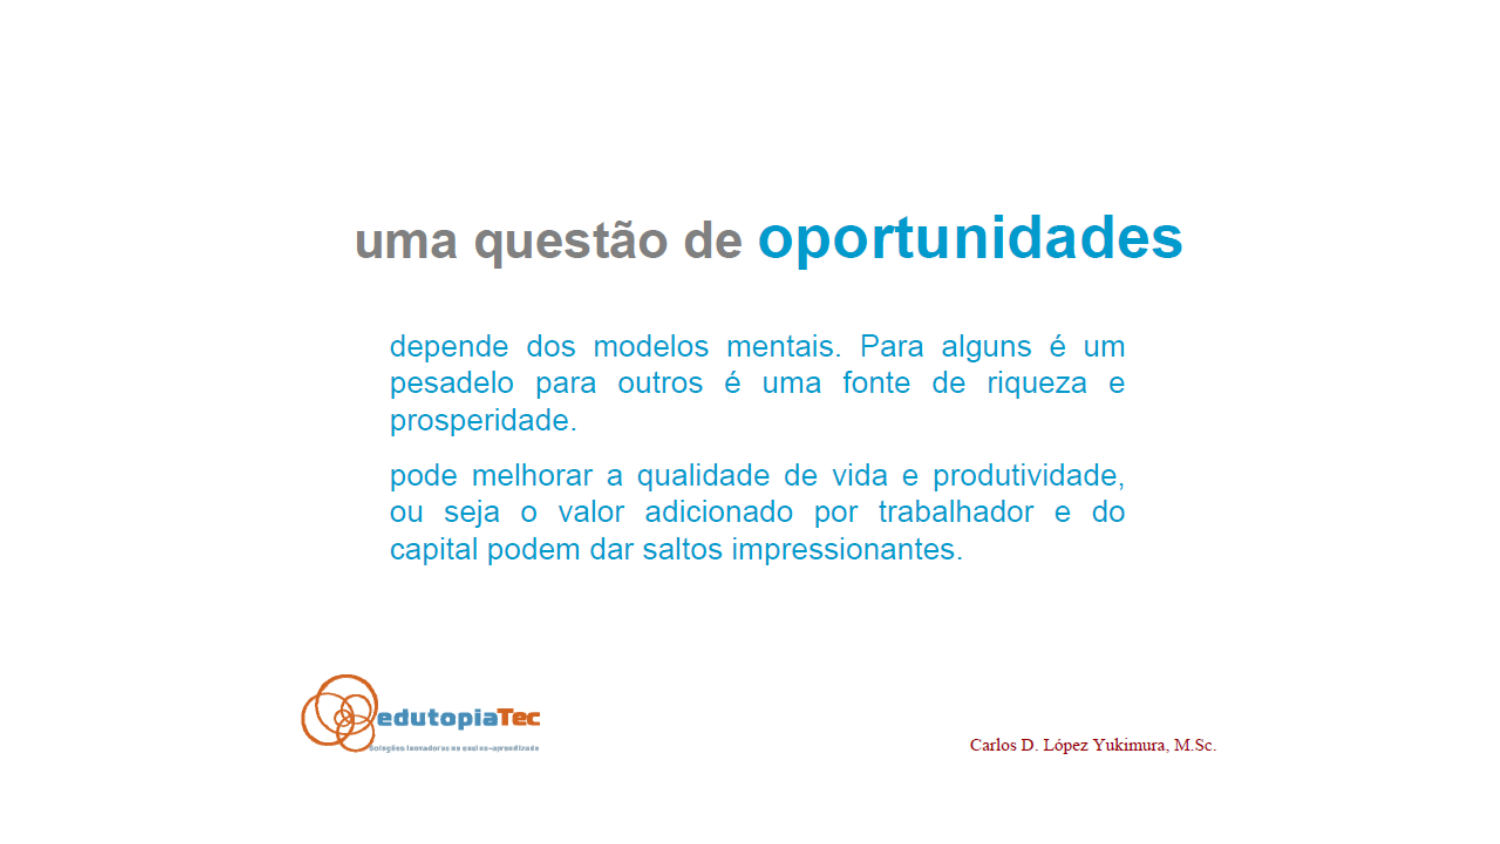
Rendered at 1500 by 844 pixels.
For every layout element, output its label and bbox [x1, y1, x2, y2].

picture [226, 40, 1282, 774]
